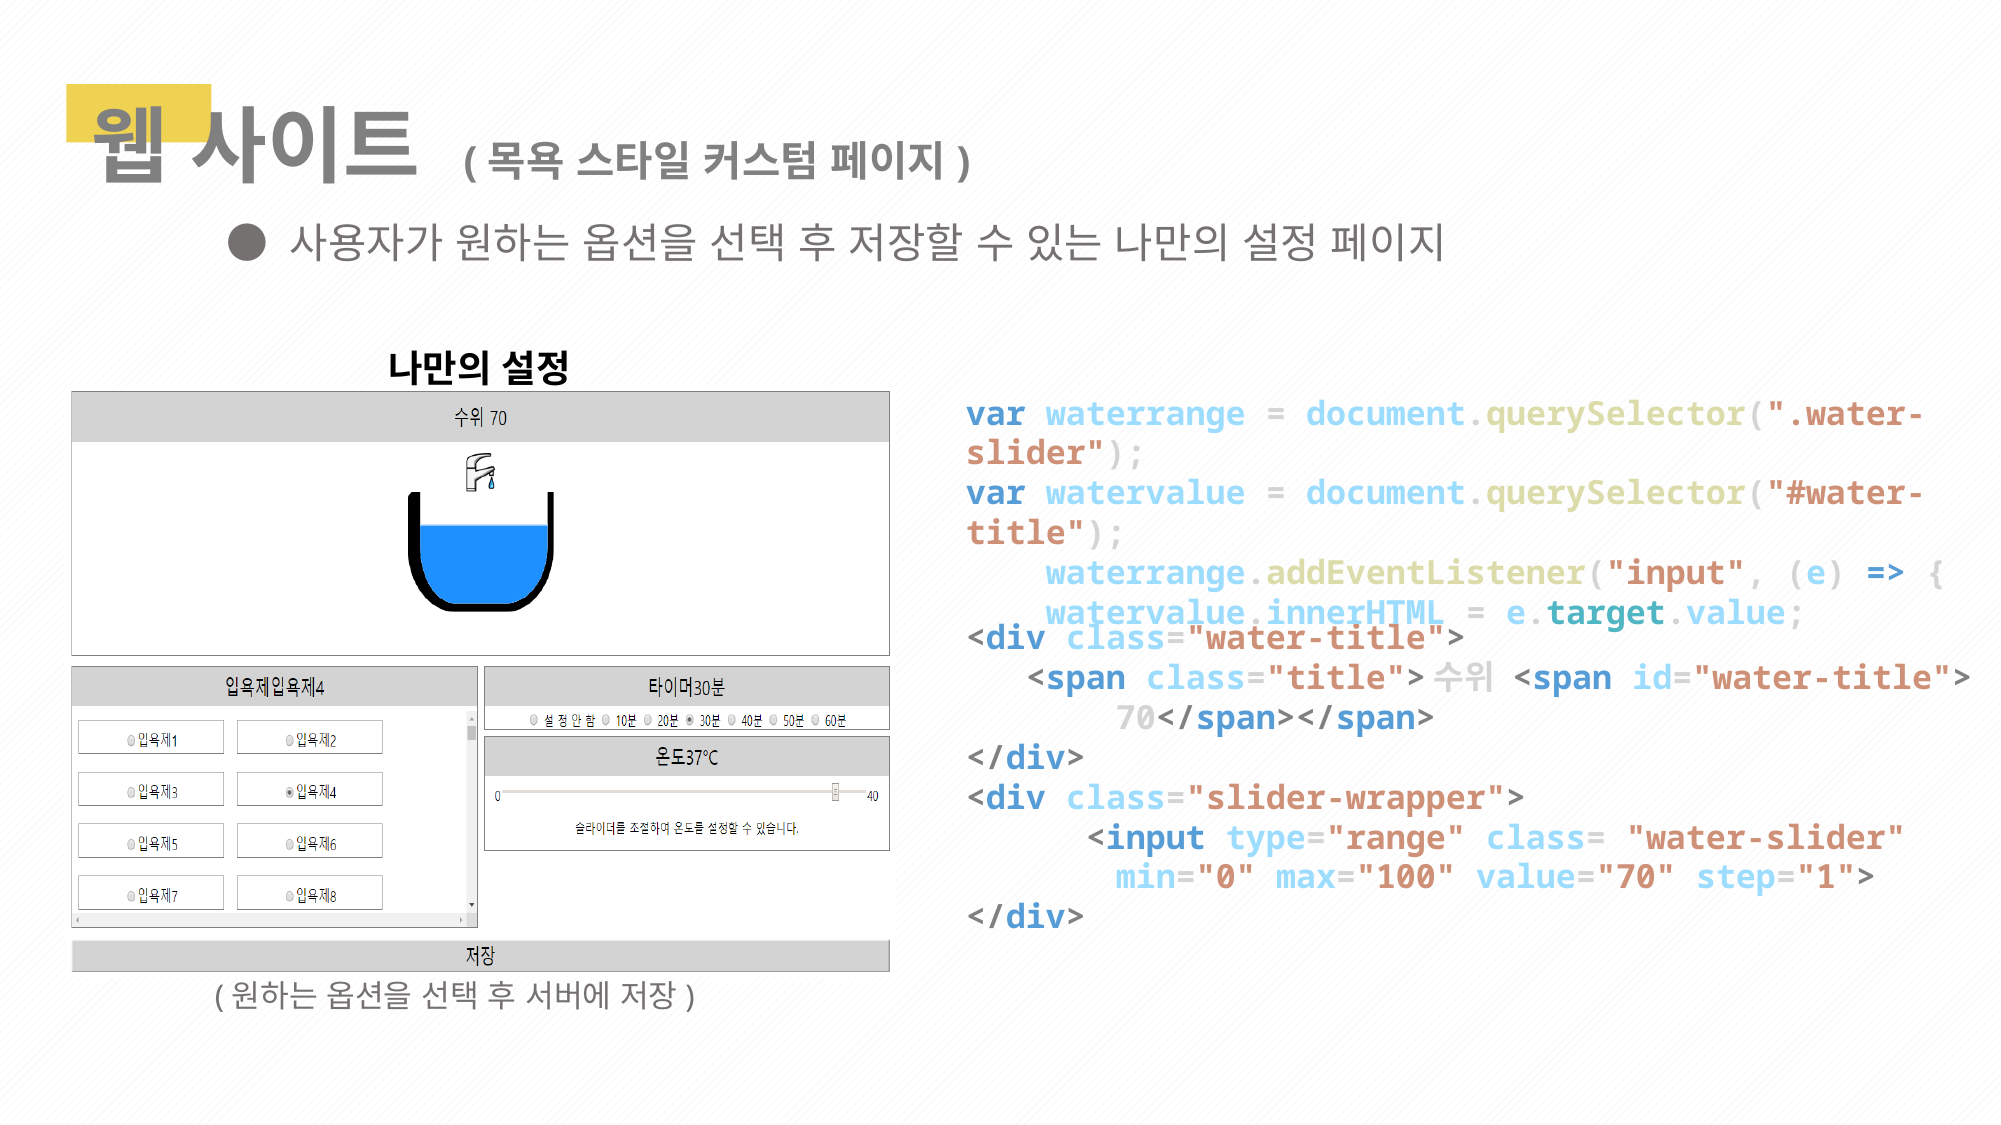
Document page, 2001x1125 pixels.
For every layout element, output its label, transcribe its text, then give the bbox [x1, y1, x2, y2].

text_box 웹 사이트 (목욕 스타일 커스텀 페이지) [76, 85, 1081, 201]
text_box ● 사용자가 원하는 옵션을 선택 후 저장할 수 있는 나만의 설정 페이지 [211, 209, 1908, 275]
text_box 나만의 설정 [290, 337, 670, 386]
text_box [65, 83, 213, 143]
picture [66, 386, 894, 978]
text_box (원하는 옵션을 선택 후 서버에 저장) [200, 969, 1060, 1022]
text_box var waterrange = document.querySelector(".water-slider"); var watervalue = document.querySelector("#water-title"); waterrange.addEventListener("input", (e) => { watervalue.innerHTML = e.target.value; [951, 384, 2000, 639]
text_box <div class="water-title"> <span class="title">수위 <span id="water-title"> 70</span></span> </div> <div class="slider-wrapper"> <input type="range" class= "water-slider" min="0" max="100" value="70" step="1"> </div> [951, 639, 2000, 943]
